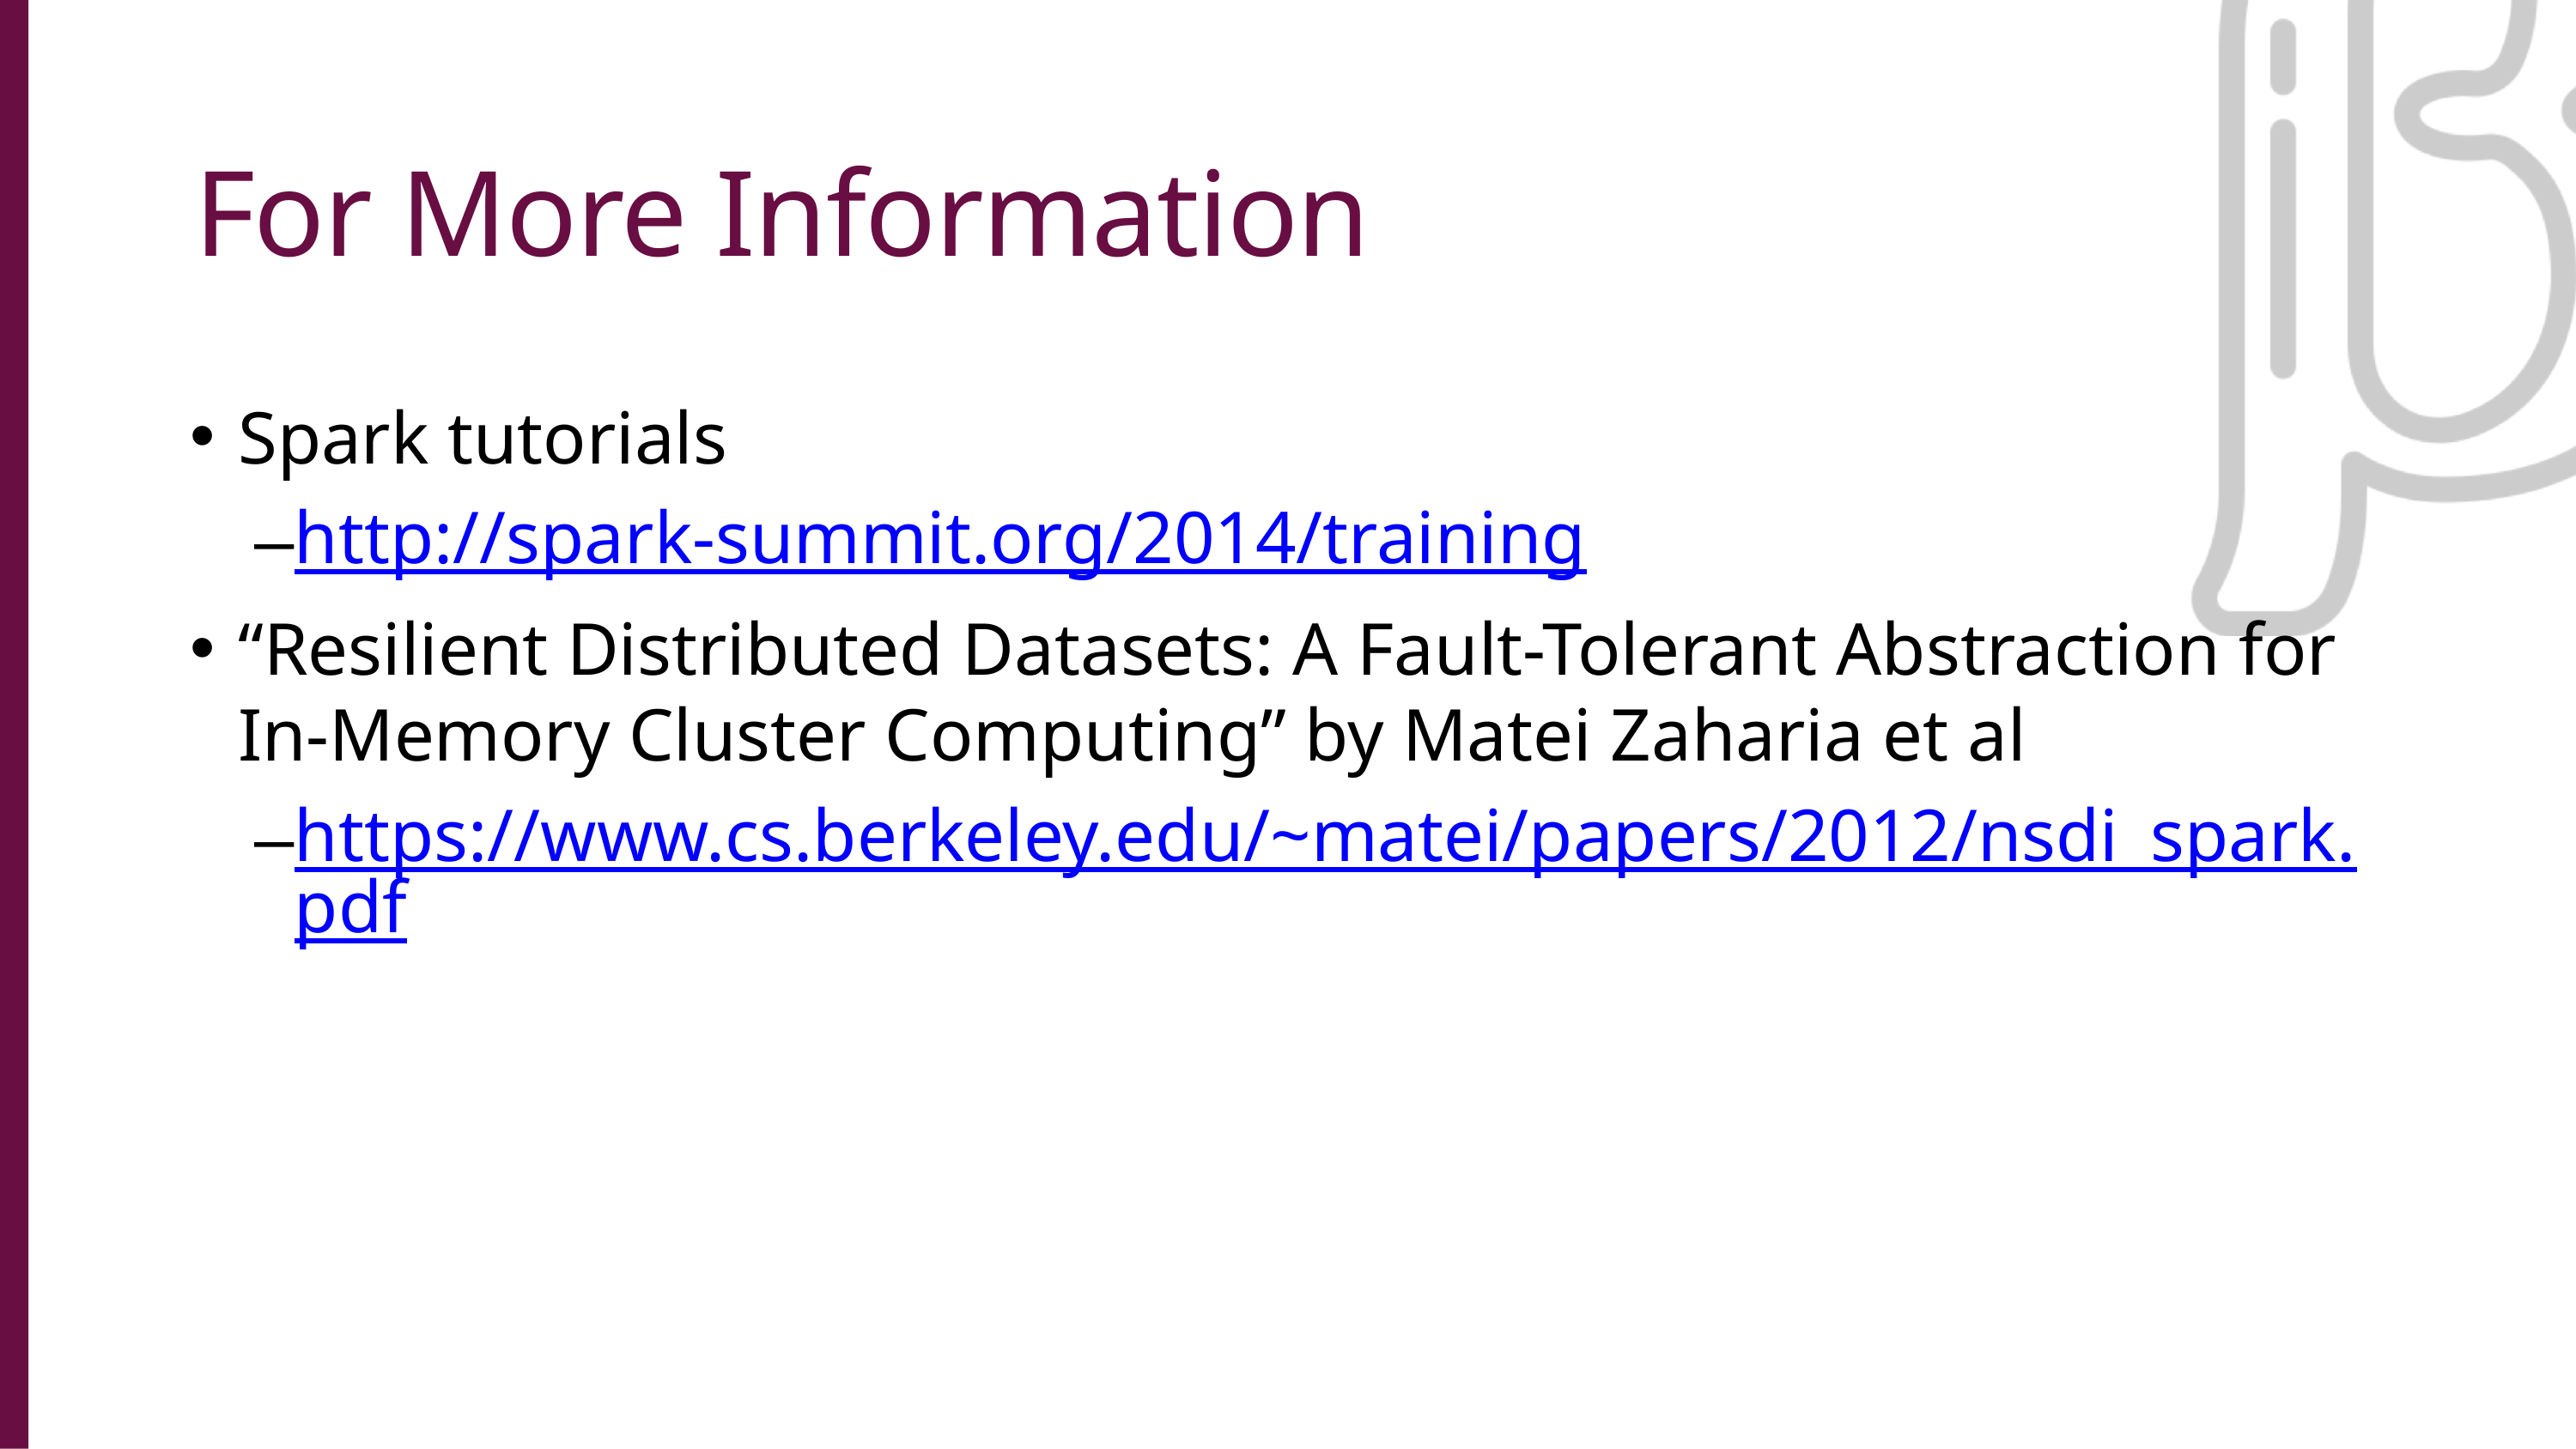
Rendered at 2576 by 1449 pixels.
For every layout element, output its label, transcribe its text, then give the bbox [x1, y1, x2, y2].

text_box [0, 0, 29, 1449]
list Spark tutorials http://spark-summit.org/2014/training “Resilient Distributed Datasets: A Fault-Tolerant Abstraction for In-Memory Cluster Computing” by Matei Zaharia et al https://www.cs.berkeley.edu/~matei/papers/2012/nsdi_spark.pdf [177, 385, 2399, 1305]
text_box [2038, 0, 2576, 636]
text_box For More Information [181, 141, 2403, 295]
